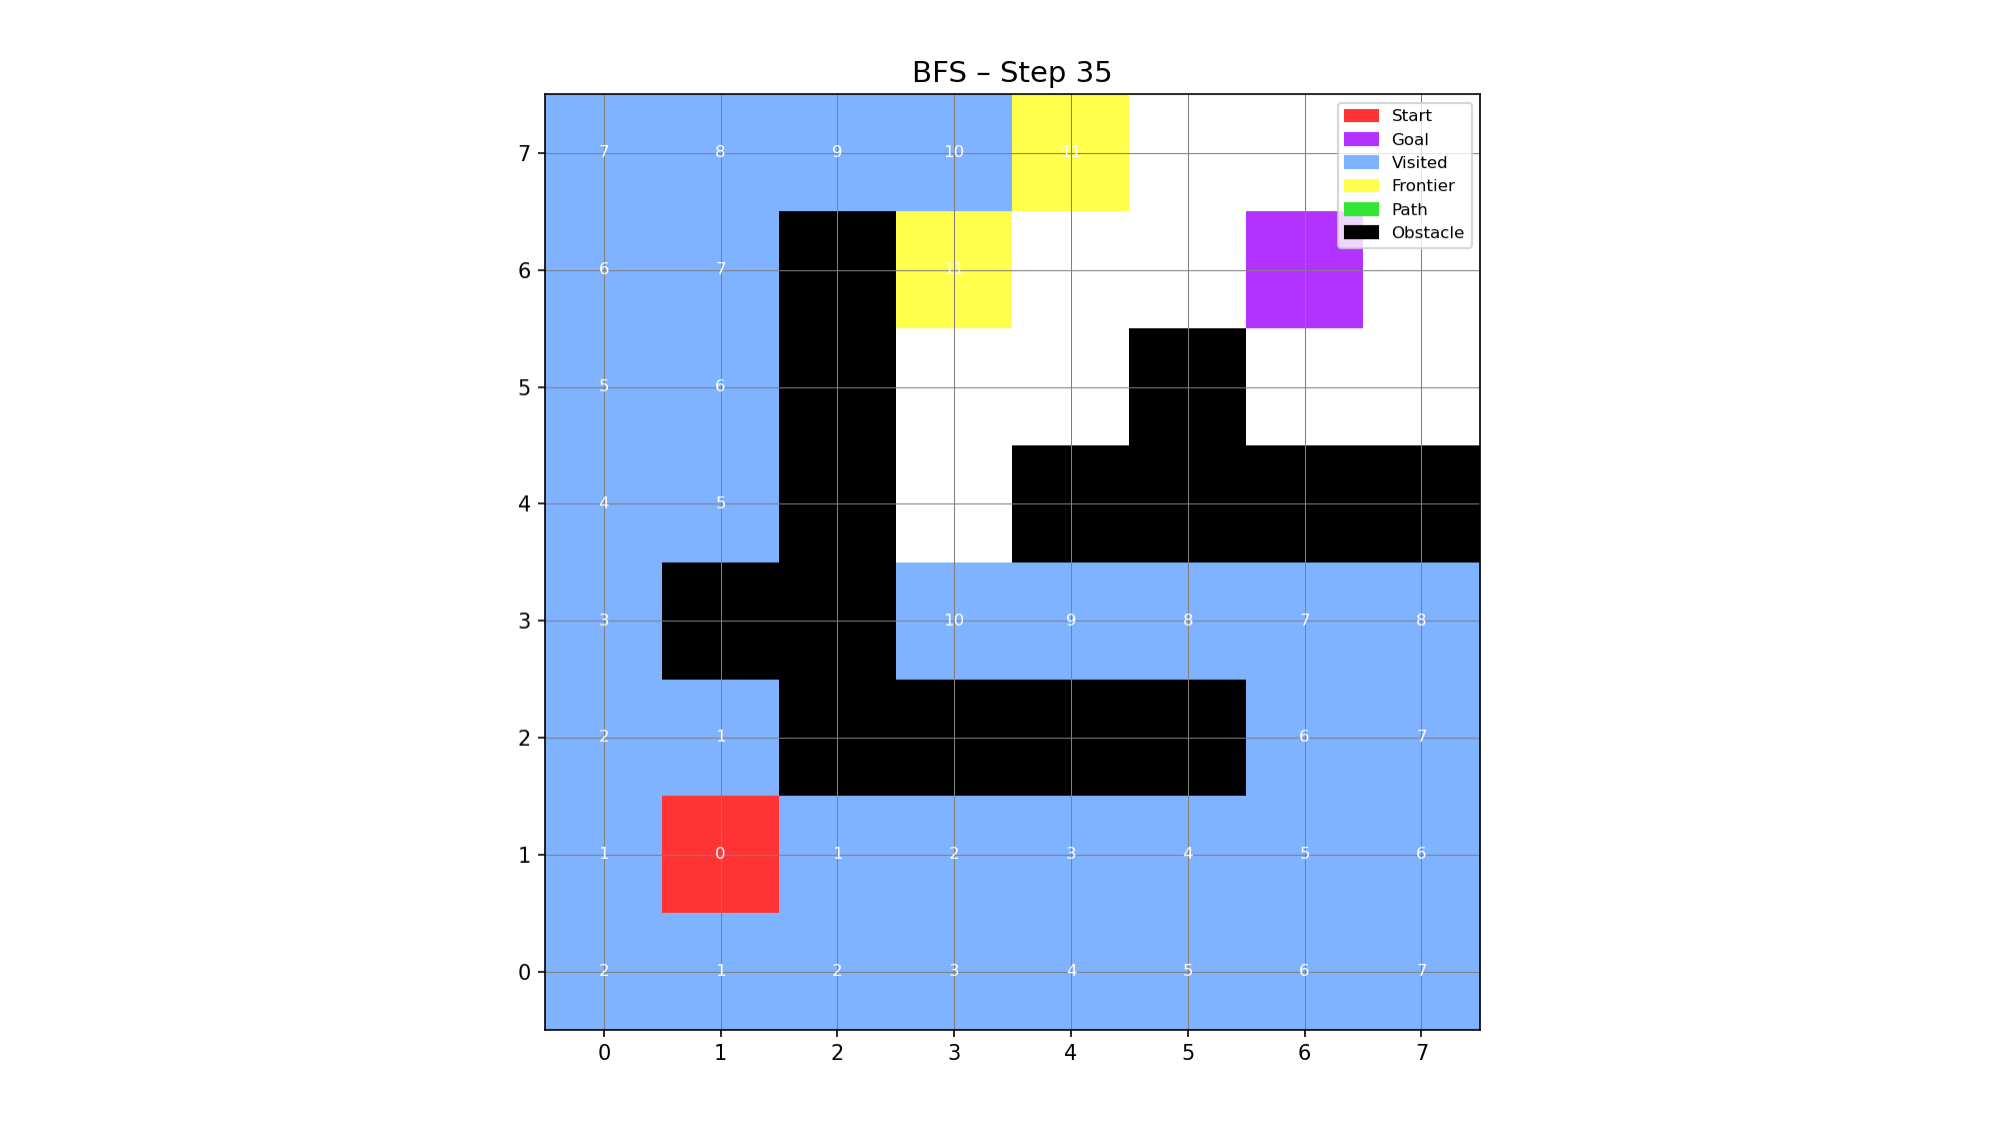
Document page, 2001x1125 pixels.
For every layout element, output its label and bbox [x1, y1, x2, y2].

picture [474, 37, 1526, 1088]
